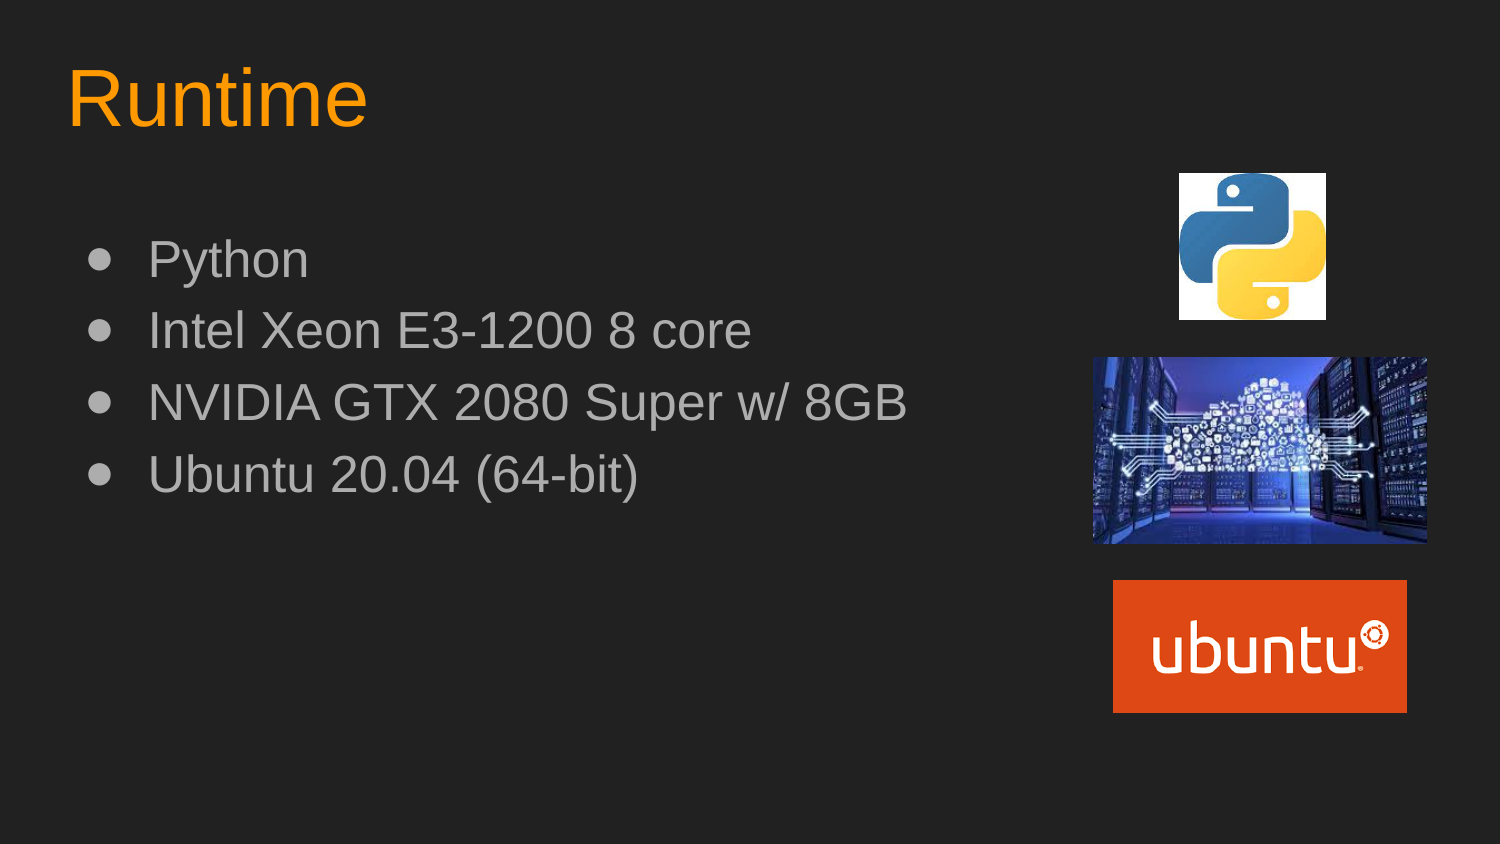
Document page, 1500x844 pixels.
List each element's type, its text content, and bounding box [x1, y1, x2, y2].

subtitle Python Intel Xeon E3-1200 8 core NVIDIA GTX 2080 Super w/ 8GB Ubuntu 20.04 (64-bit) [0, 200, 1157, 696]
picture [1093, 357, 1427, 545]
picture [1179, 173, 1326, 320]
title Runtime [51, 29, 1469, 176]
picture [1113, 580, 1407, 713]
